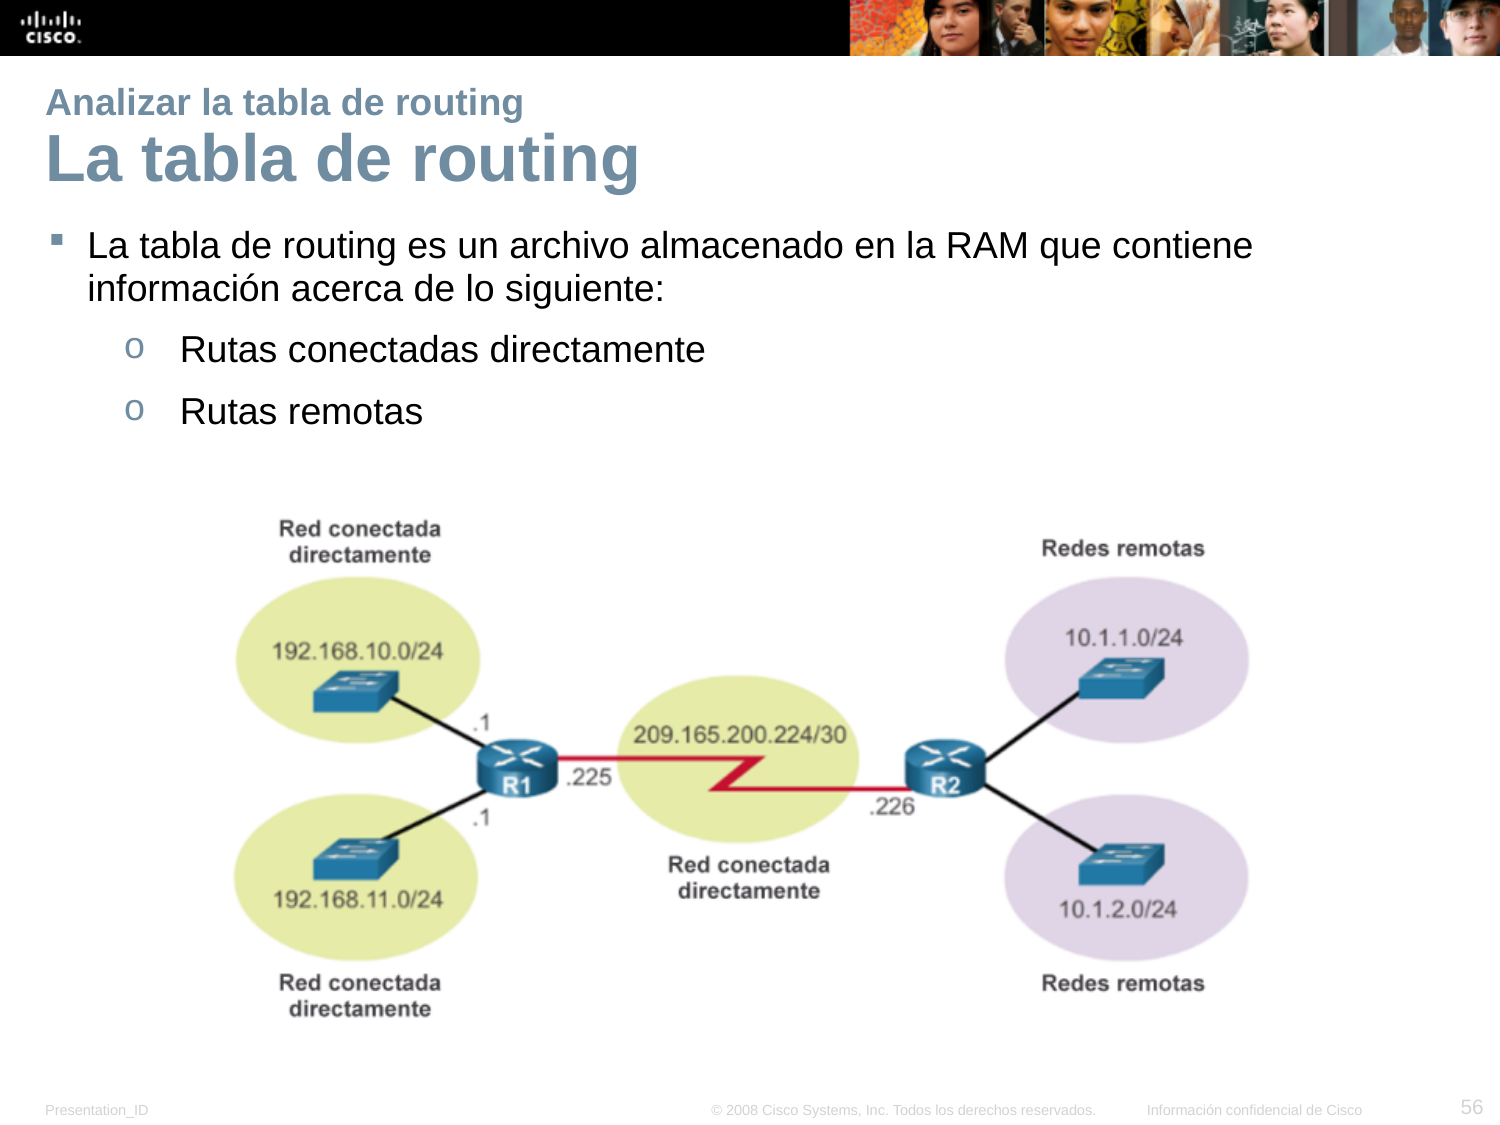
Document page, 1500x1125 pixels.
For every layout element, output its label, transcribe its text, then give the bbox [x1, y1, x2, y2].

list La tabla de routing es un archivo almacenado en la RAM que contiene información acerca de lo siguiente: Rutas conectadas directamente Rutas remotas [34, 217, 1468, 1026]
picture [169, 443, 1382, 1075]
picture [0, 0, 1500, 56]
title Analizar la tabla de routing La tabla de routing [31, 64, 1471, 203]
